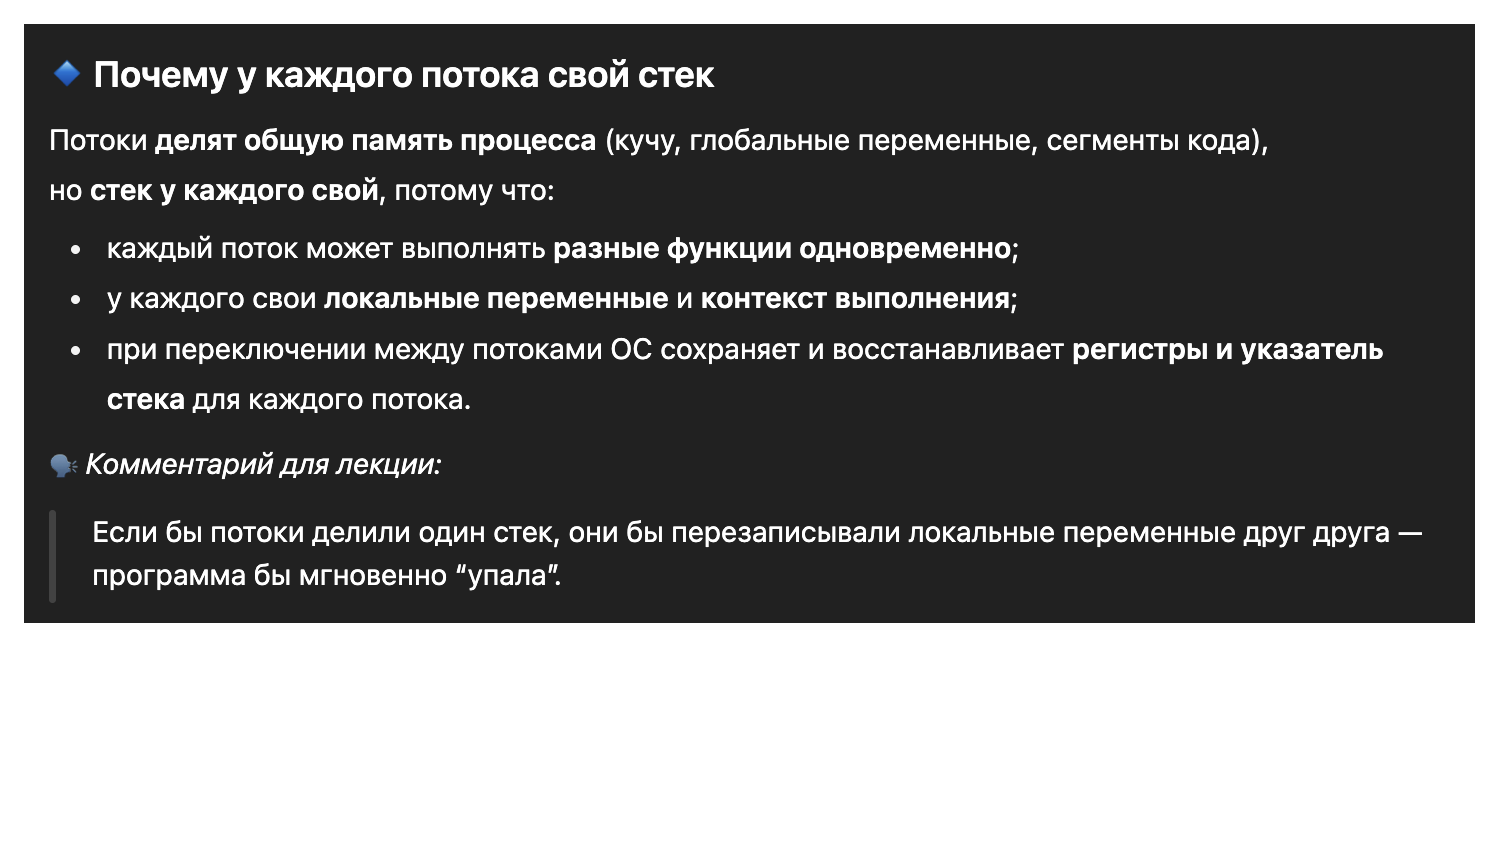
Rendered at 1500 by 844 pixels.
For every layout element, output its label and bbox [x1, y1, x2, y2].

picture [24, 24, 1476, 623]
